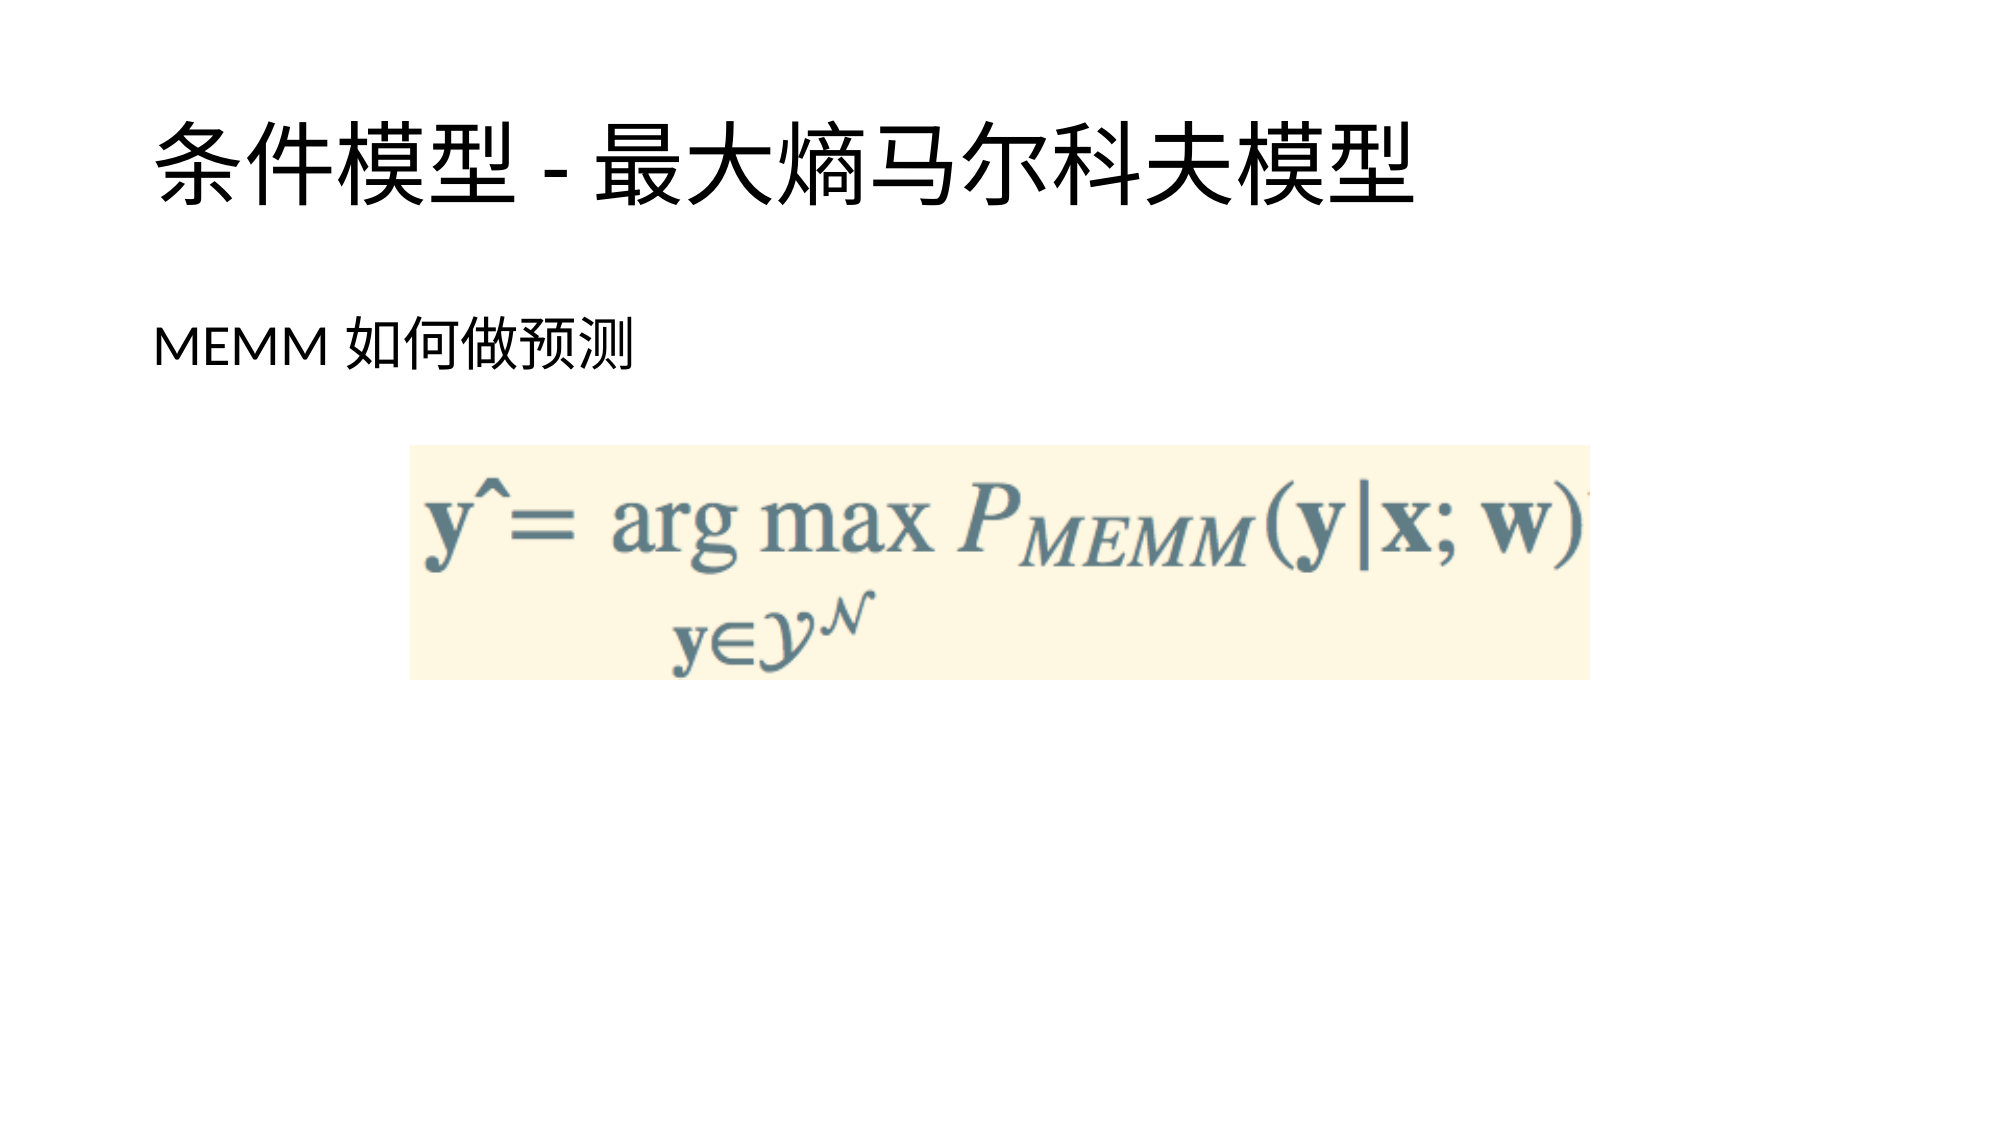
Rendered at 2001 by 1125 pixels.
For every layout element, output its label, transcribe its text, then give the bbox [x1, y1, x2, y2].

title 条件模型-最大熵马尔科夫模型 [137, 59, 1863, 278]
list MEMM如何做预测 [137, 299, 1863, 1014]
picture [410, 445, 1590, 680]
